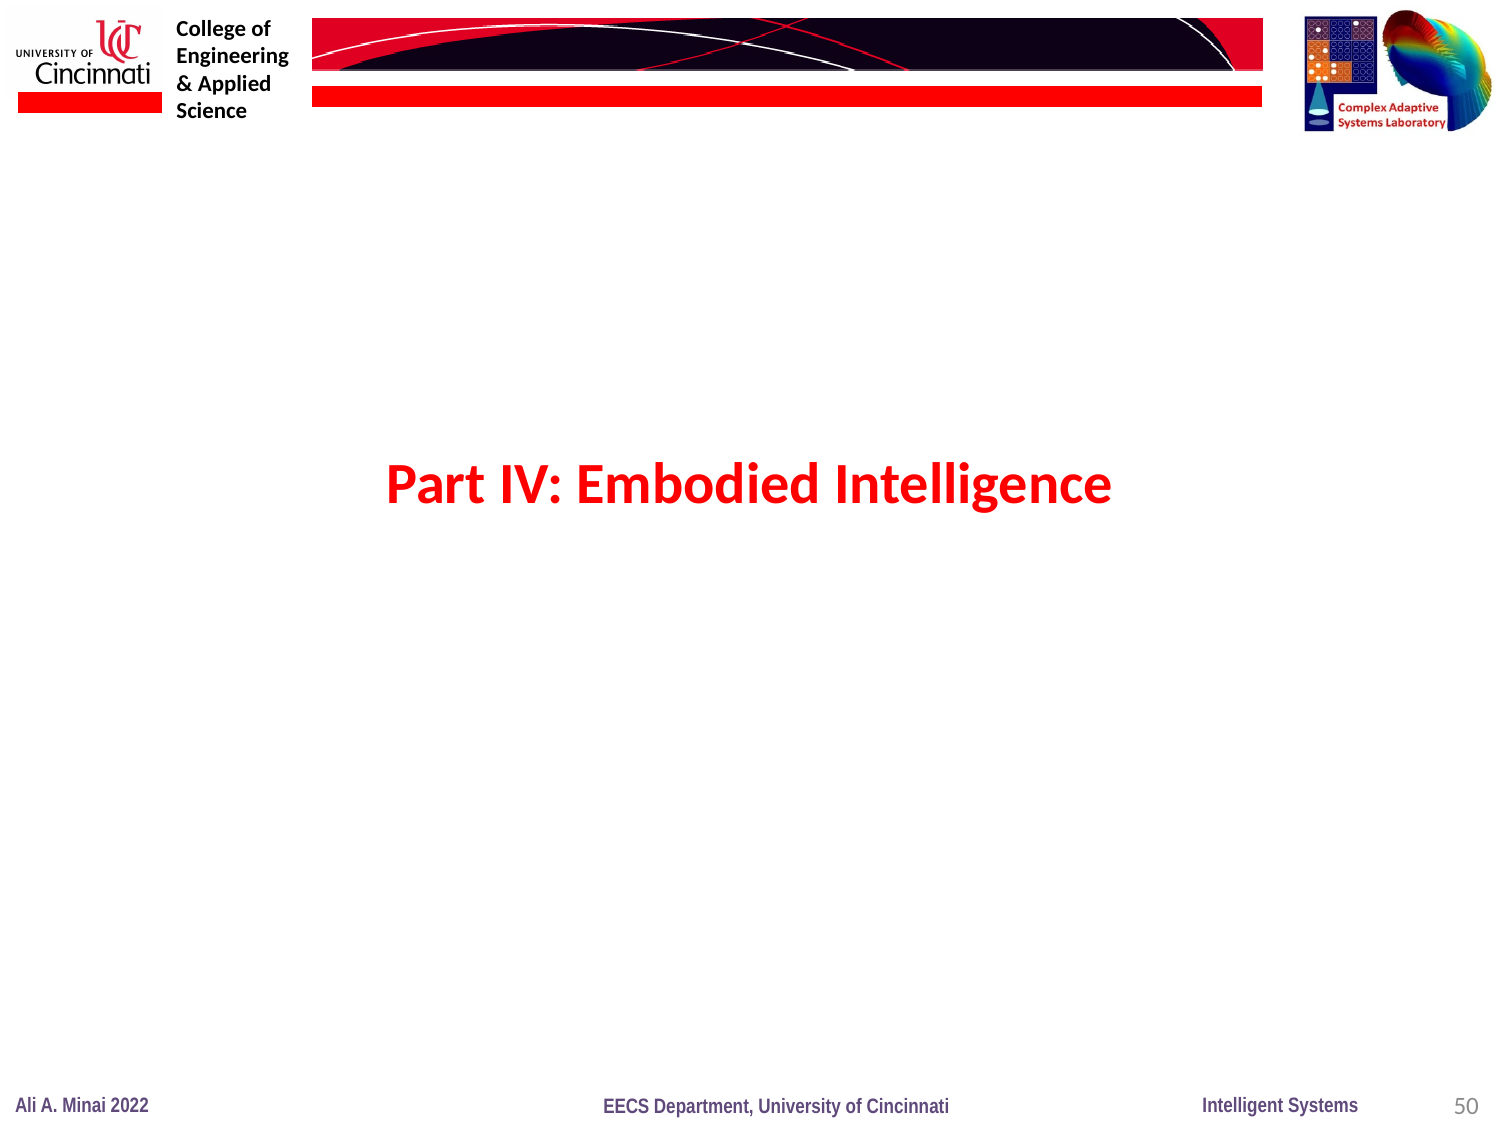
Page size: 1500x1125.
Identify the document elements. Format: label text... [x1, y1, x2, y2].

picture [1299, 4, 1498, 138]
text_box Part IV: Embodied Intelligence [371, 437, 1129, 523]
picture [312, 18, 1263, 71]
picture [6, 5, 163, 99]
